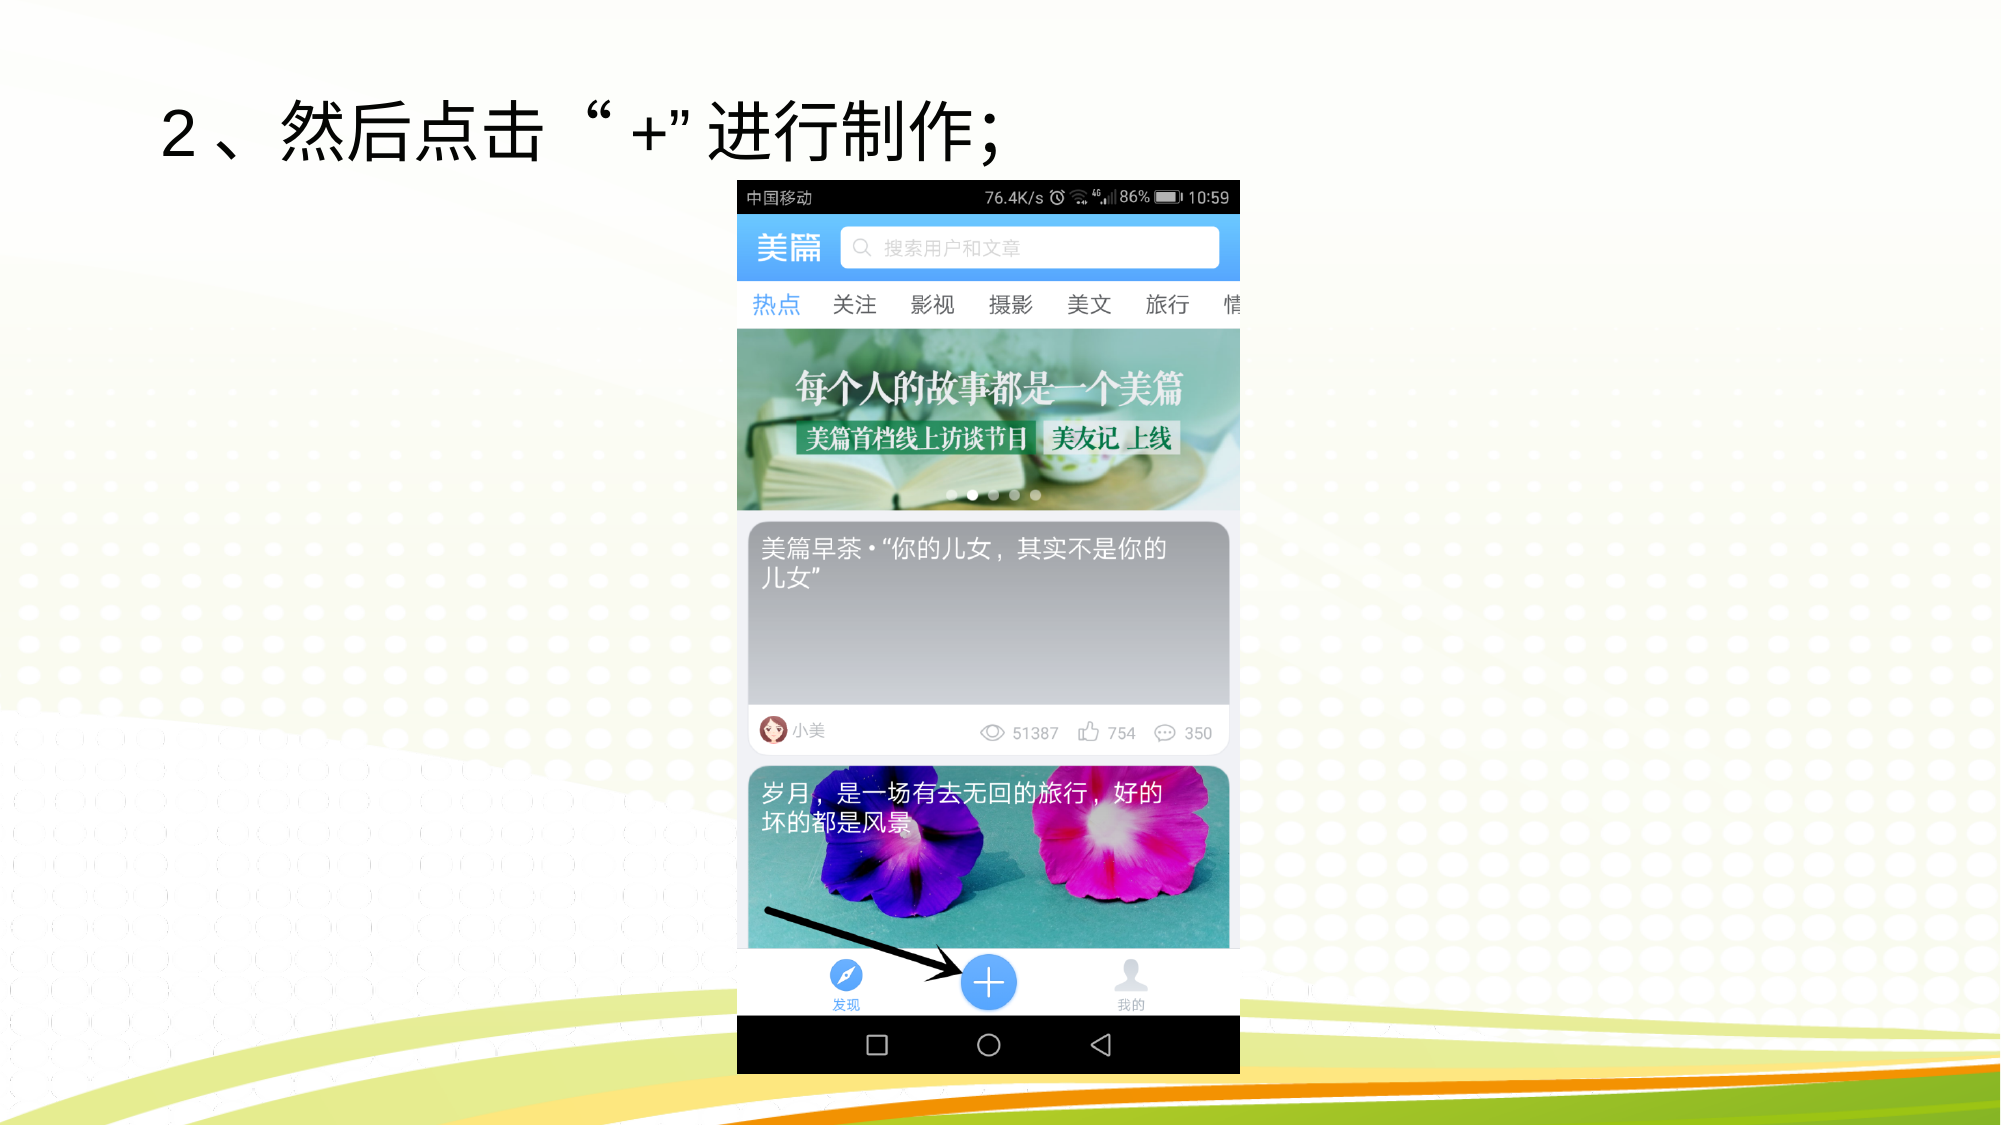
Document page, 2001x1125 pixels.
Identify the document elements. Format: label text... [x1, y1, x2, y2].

text_box 2、然后点击“+”进行制作； [145, 82, 1320, 177]
picture [0, 0, 2001, 1125]
